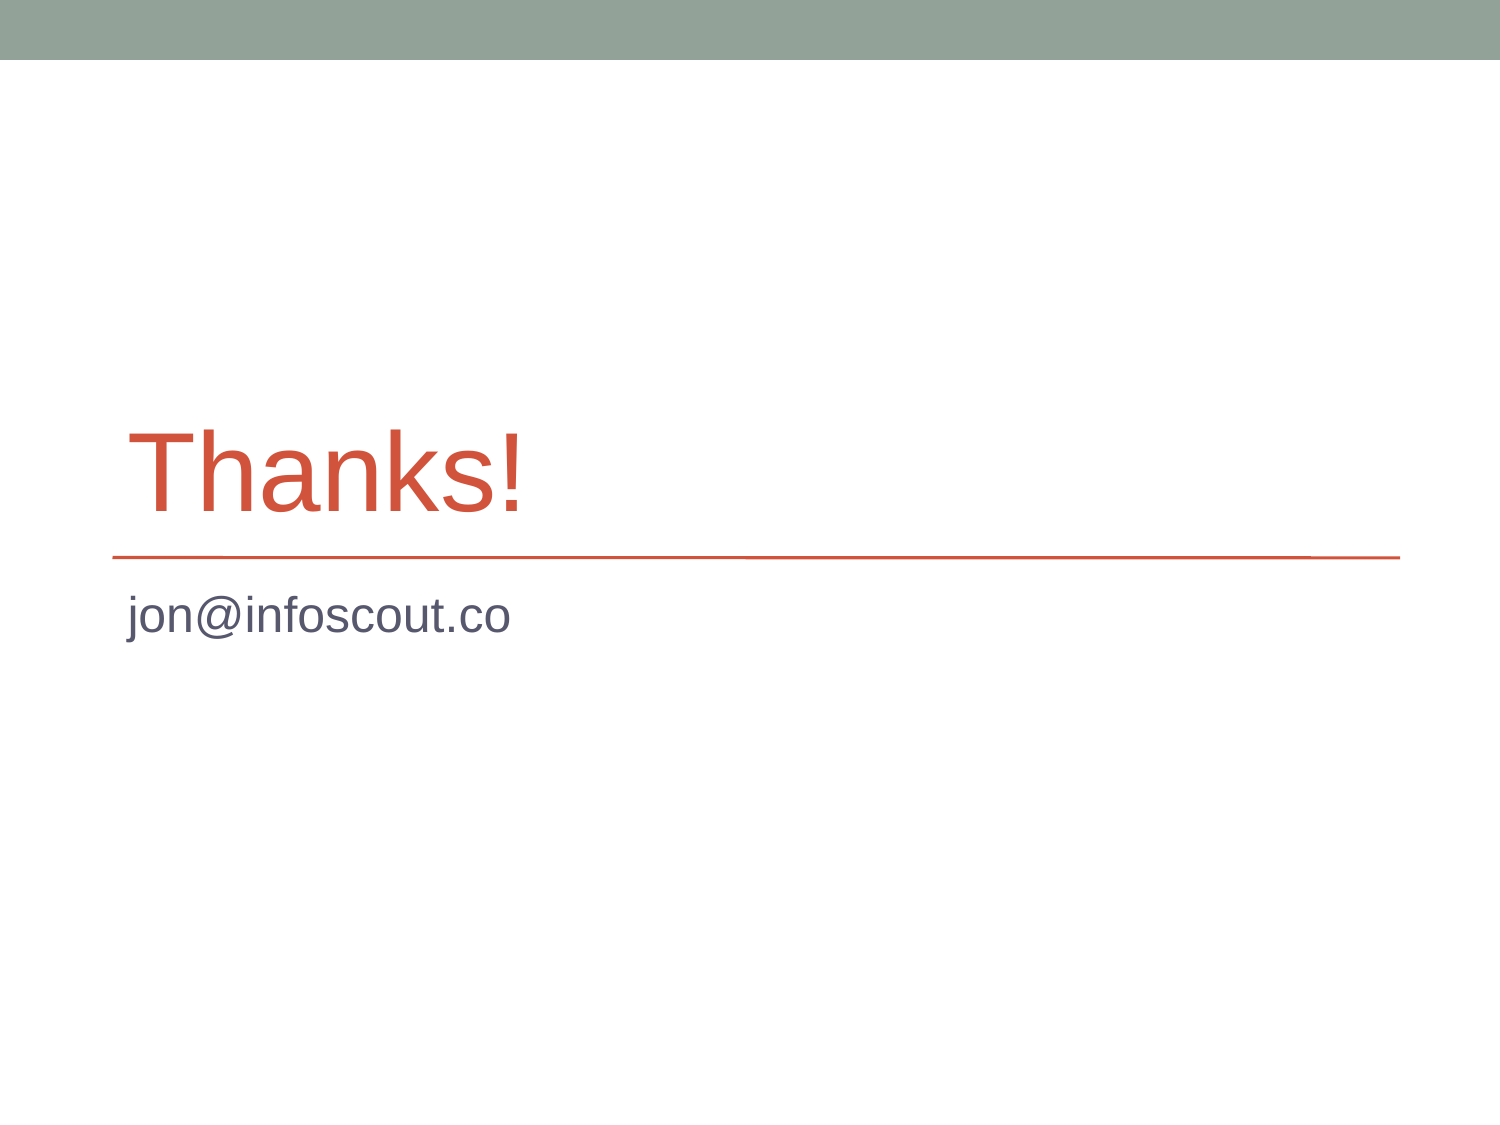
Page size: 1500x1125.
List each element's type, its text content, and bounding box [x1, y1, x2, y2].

subtitle jon@infoscout.co [112, 575, 1163, 863]
title Thanks! [112, 224, 1400, 542]
